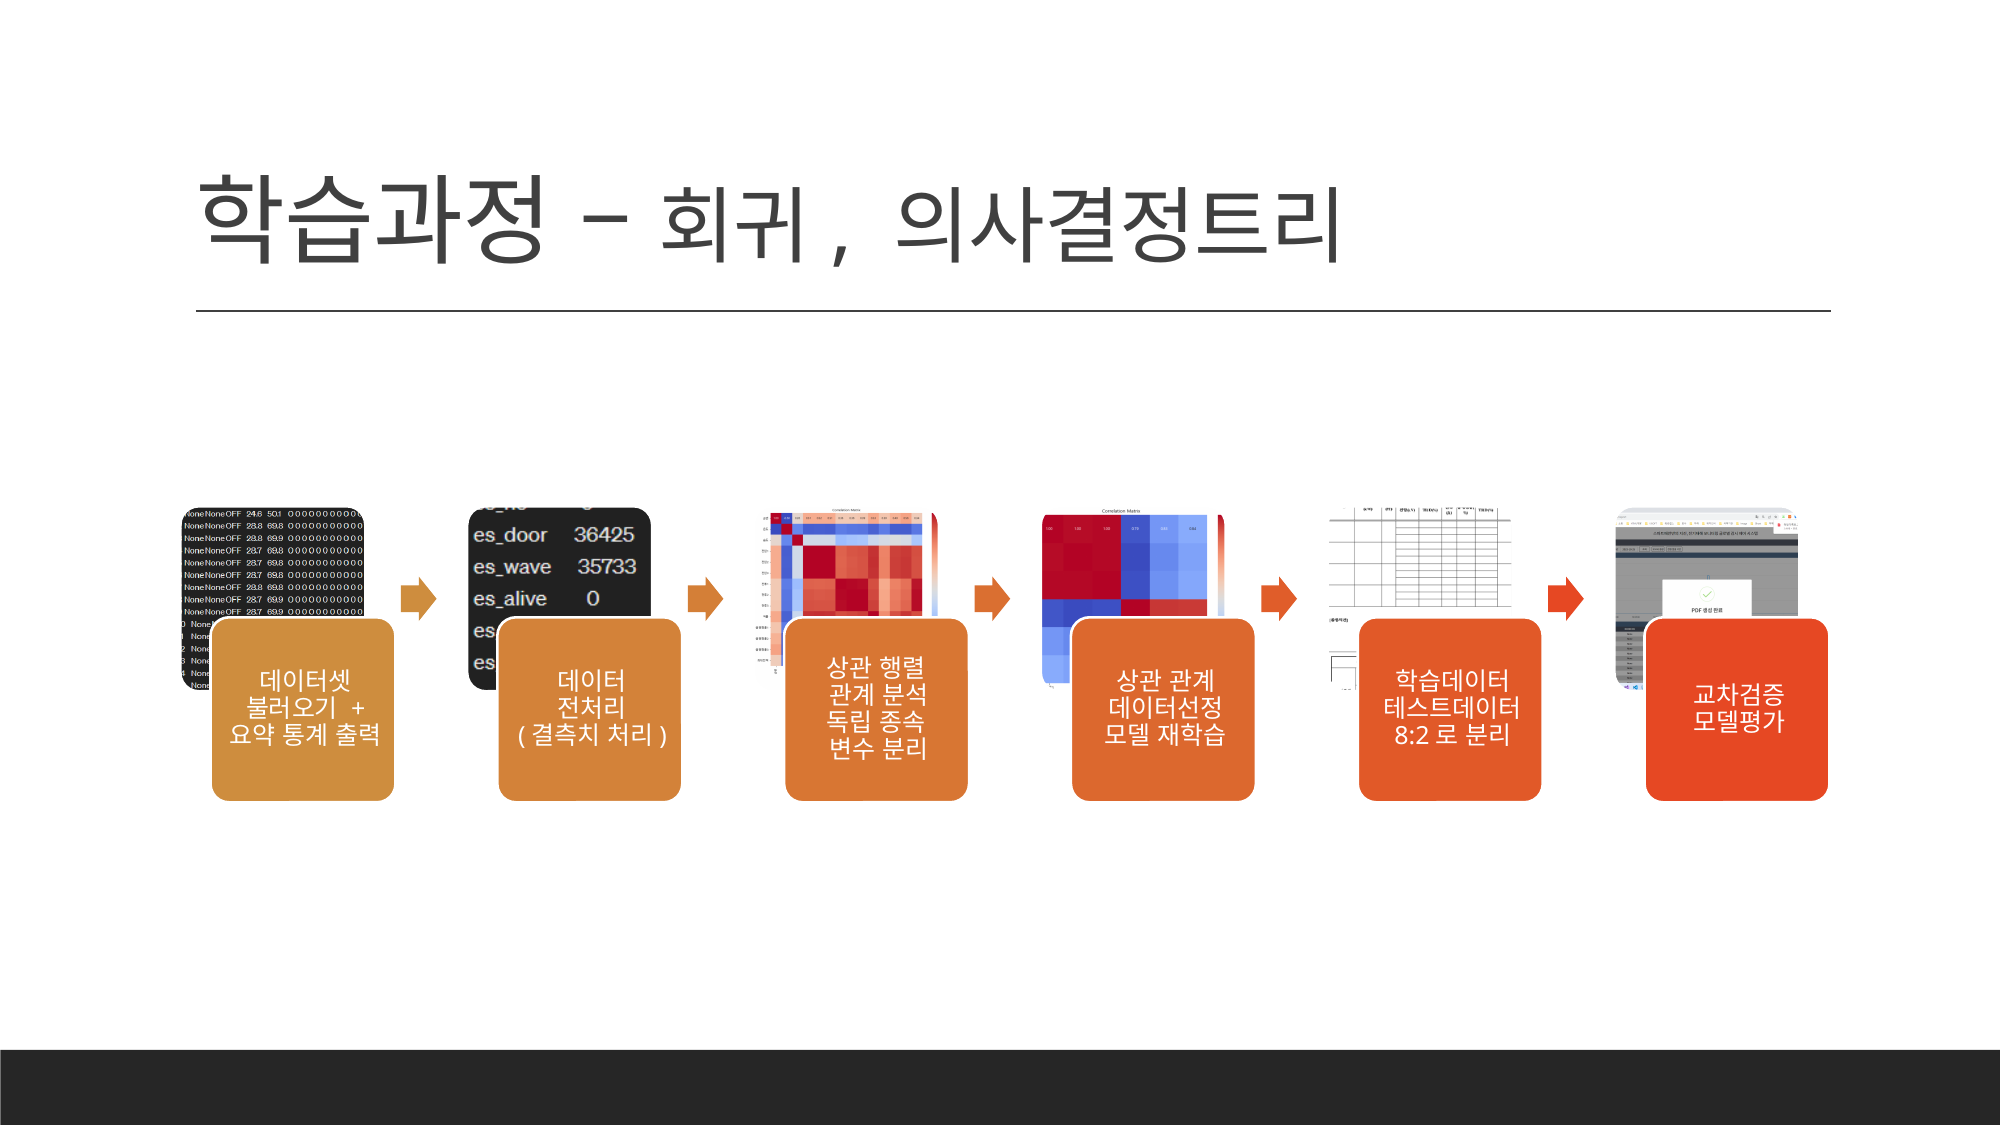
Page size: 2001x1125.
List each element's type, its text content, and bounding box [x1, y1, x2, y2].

title 학습과정 – 회귀, 의사결정트리 [180, 47, 1830, 285]
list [179, 345, 1831, 964]
